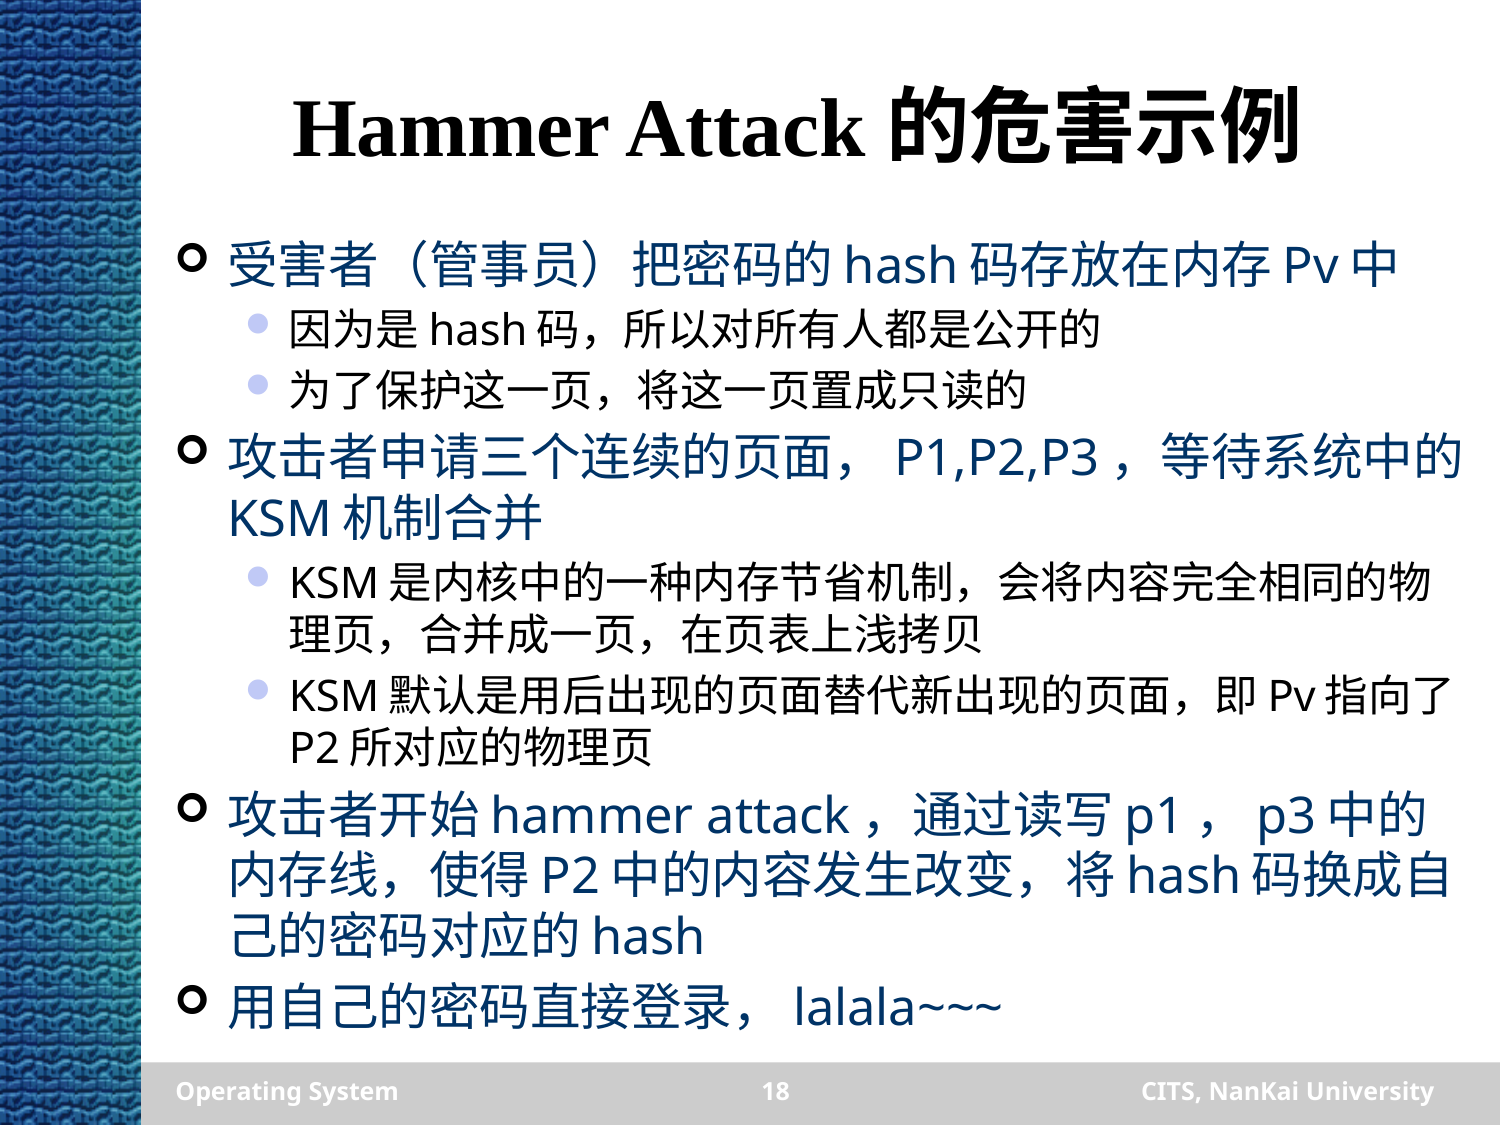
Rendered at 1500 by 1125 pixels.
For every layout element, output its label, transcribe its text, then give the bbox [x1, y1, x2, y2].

picture [0, 0, 141, 1125]
title Hammer Attack的危害示例 [159, 50, 1436, 197]
slide_number Operating System [160, 1067, 574, 1118]
slide_number 18 [600, 1067, 951, 1118]
footer CITS, NanKai University [974, 1067, 1451, 1118]
list 受害者（管事员）把密码的hash码存放在内存Pv中 因为是hash码，所以对所有人都是公开的 为了保护这一页，将这一页置成只读的 攻击者申请三个连续的页面，P1,P2,P3，等待系统中的KSM机制合并 KSM是内核中的一种内存节省机制，会将内容完全相同的物理页，合并成一页，在页表上浅拷贝 KSM默认是用后出现的页面替代新出现的页面，即Pv指向了P2所对应的物理页 攻击者开始hammer attack，通过读写p1，p3中的内存线，使得P2中的内容发生改变，将hash码换成自己的密码对应的hash 用自己的密码直接登录，lalala~~~ [159, 224, 1483, 1047]
